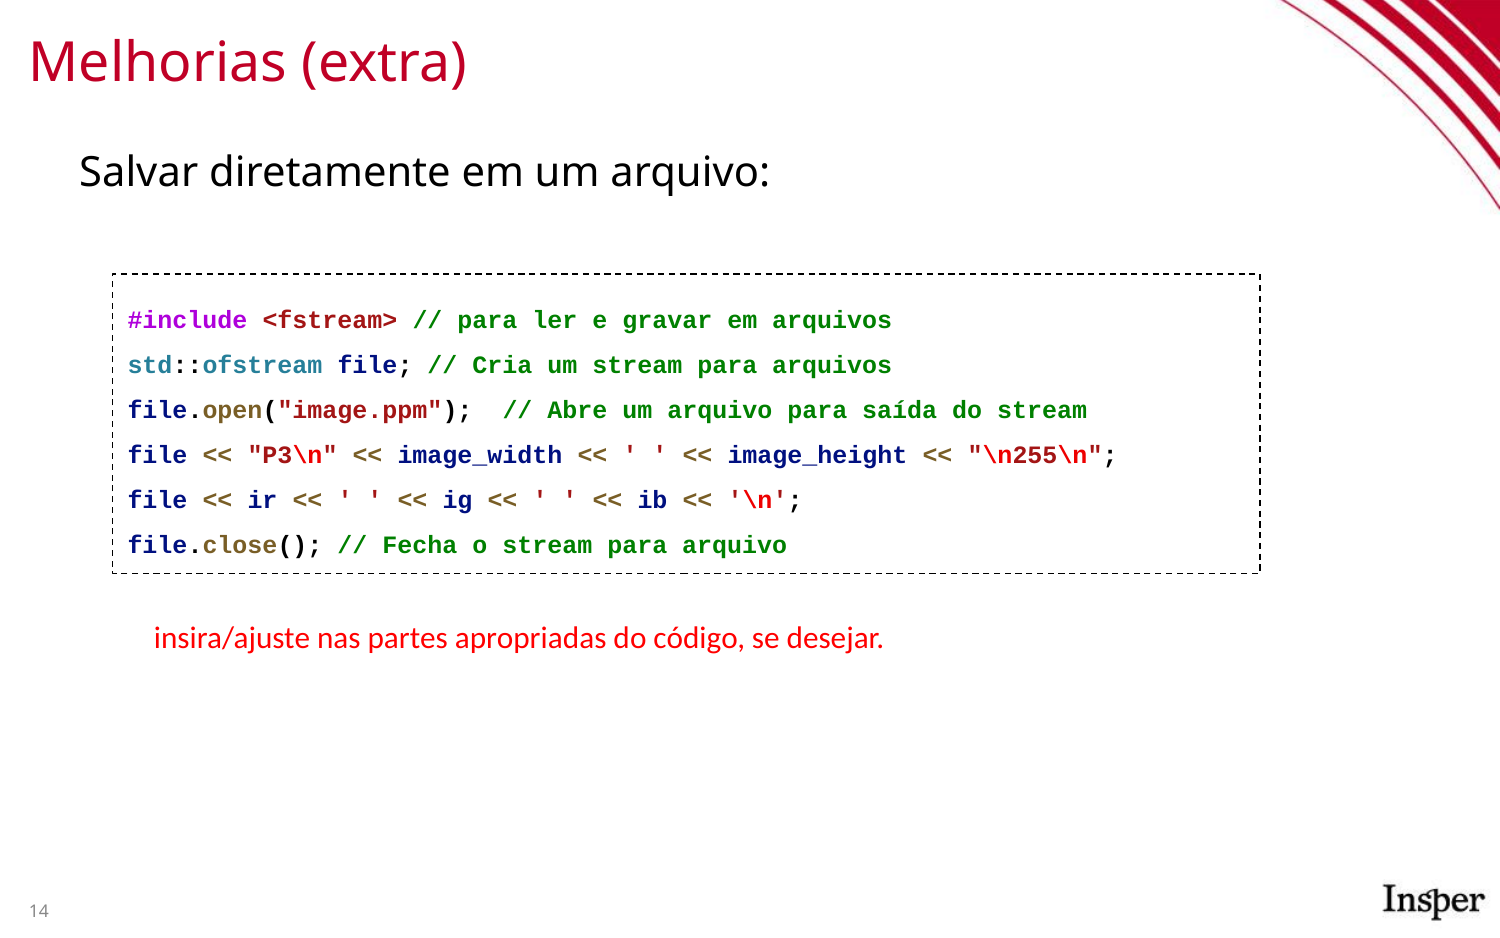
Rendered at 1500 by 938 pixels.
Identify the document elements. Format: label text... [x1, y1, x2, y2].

picture [249, 0, 1500, 938]
list Salvar diretamente em um arquivo: [64, 137, 1447, 229]
title Melhorias (extra) [13, 18, 1397, 104]
text_box #include <fstream> // para ler e gravar em arquivos std::ofstream file; // Cria um stream para arquivos file.open("image.ppm"); // Abre um arquivo para saída do stream file << "P3\n" << image_width << ' ' << image_height << "\n255\n"; file << ir << ' ' << ig << ' ' << ib << '\n'; file.close(); // Fecha o stream para arquivo [112, 274, 1260, 574]
slide_number ‹#› [0, 887, 78, 938]
text_box insira/ajuste nas partes apropriadas do código, se desejar. [138, 602, 946, 670]
